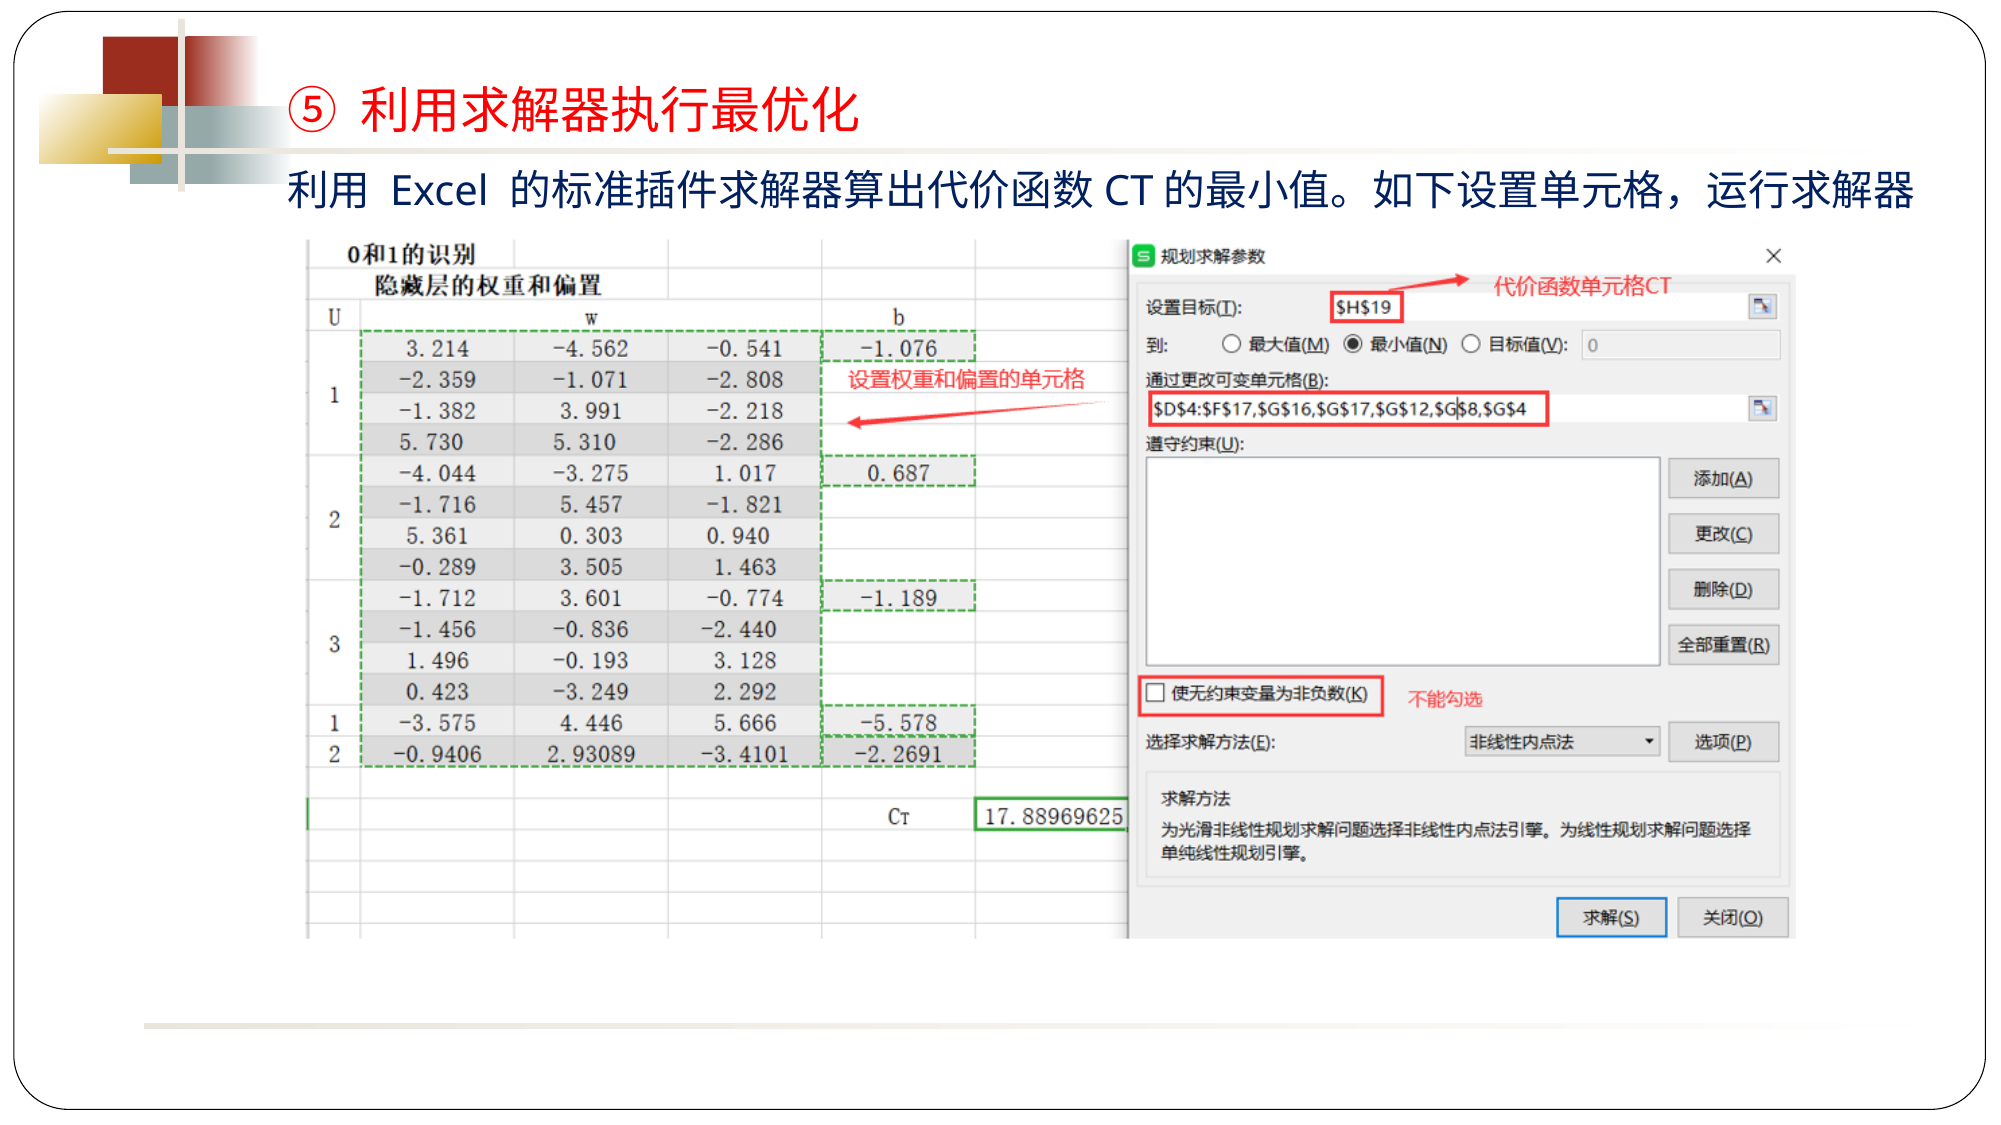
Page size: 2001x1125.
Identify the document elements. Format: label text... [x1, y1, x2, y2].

picture [302, 229, 1804, 947]
text_box ⑤ 利用求解器执行最优化 利用 Excel 的标准插件求解器算出代价函数CT的最小值。如下设置单元格，运行求解器 [272, 41, 1952, 222]
